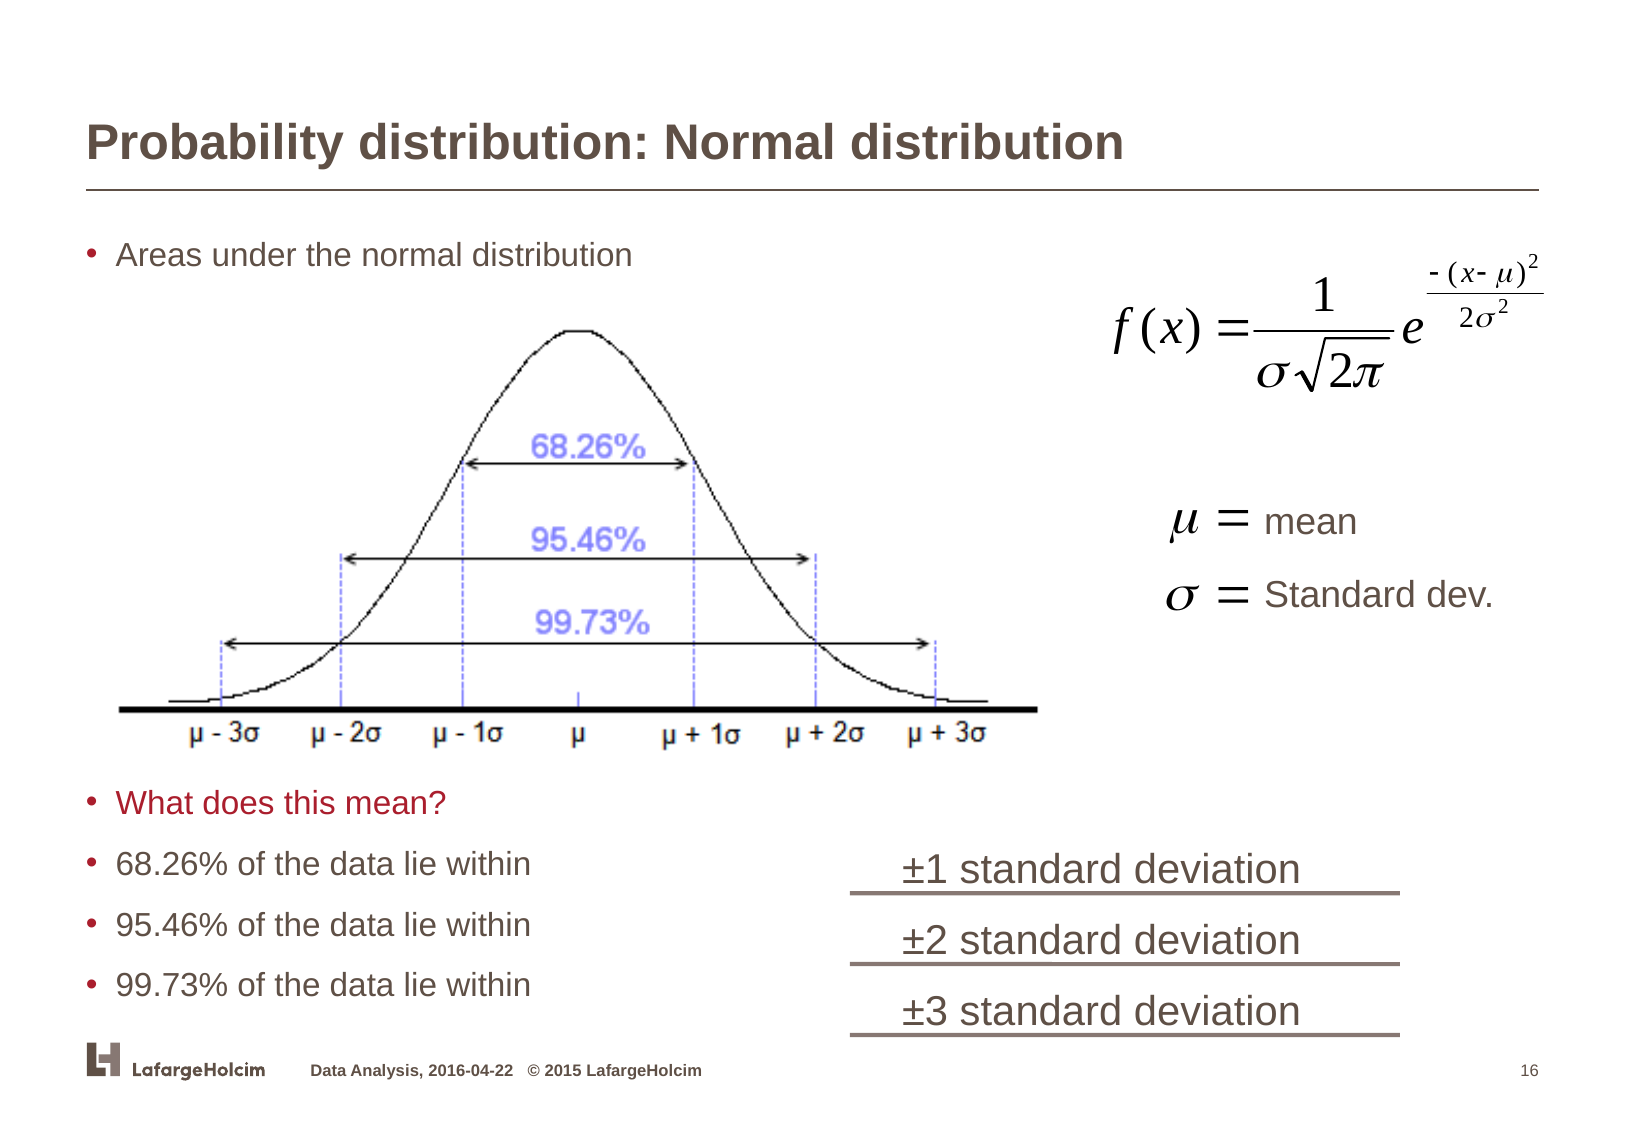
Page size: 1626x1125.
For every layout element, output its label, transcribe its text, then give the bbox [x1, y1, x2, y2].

text_box ±1 standard deviation [887, 894, 1400, 900]
list Areas under the normal distribution What does this mean? 68.26% of the data lie within 95.46% of the data lie within 99.73% of the data lie within [85, 237, 1539, 1015]
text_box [1095, 243, 1553, 709]
slide_number 16 [1468, 1052, 1539, 1080]
picture [103, 308, 1067, 765]
text_box ±1 standard deviation [887, 834, 1400, 893]
footer Data Analysis, 2016-04-22 © 2015 LafargeHolcim [310, 1052, 831, 1080]
text_box ±2 standard deviation [887, 905, 1400, 964]
text_box ±2 standard deviation [887, 965, 1400, 971]
title Probability distribution: Normal distribution [85, 30, 1539, 171]
text_box ±3 standard deviation [887, 975, 1400, 1042]
